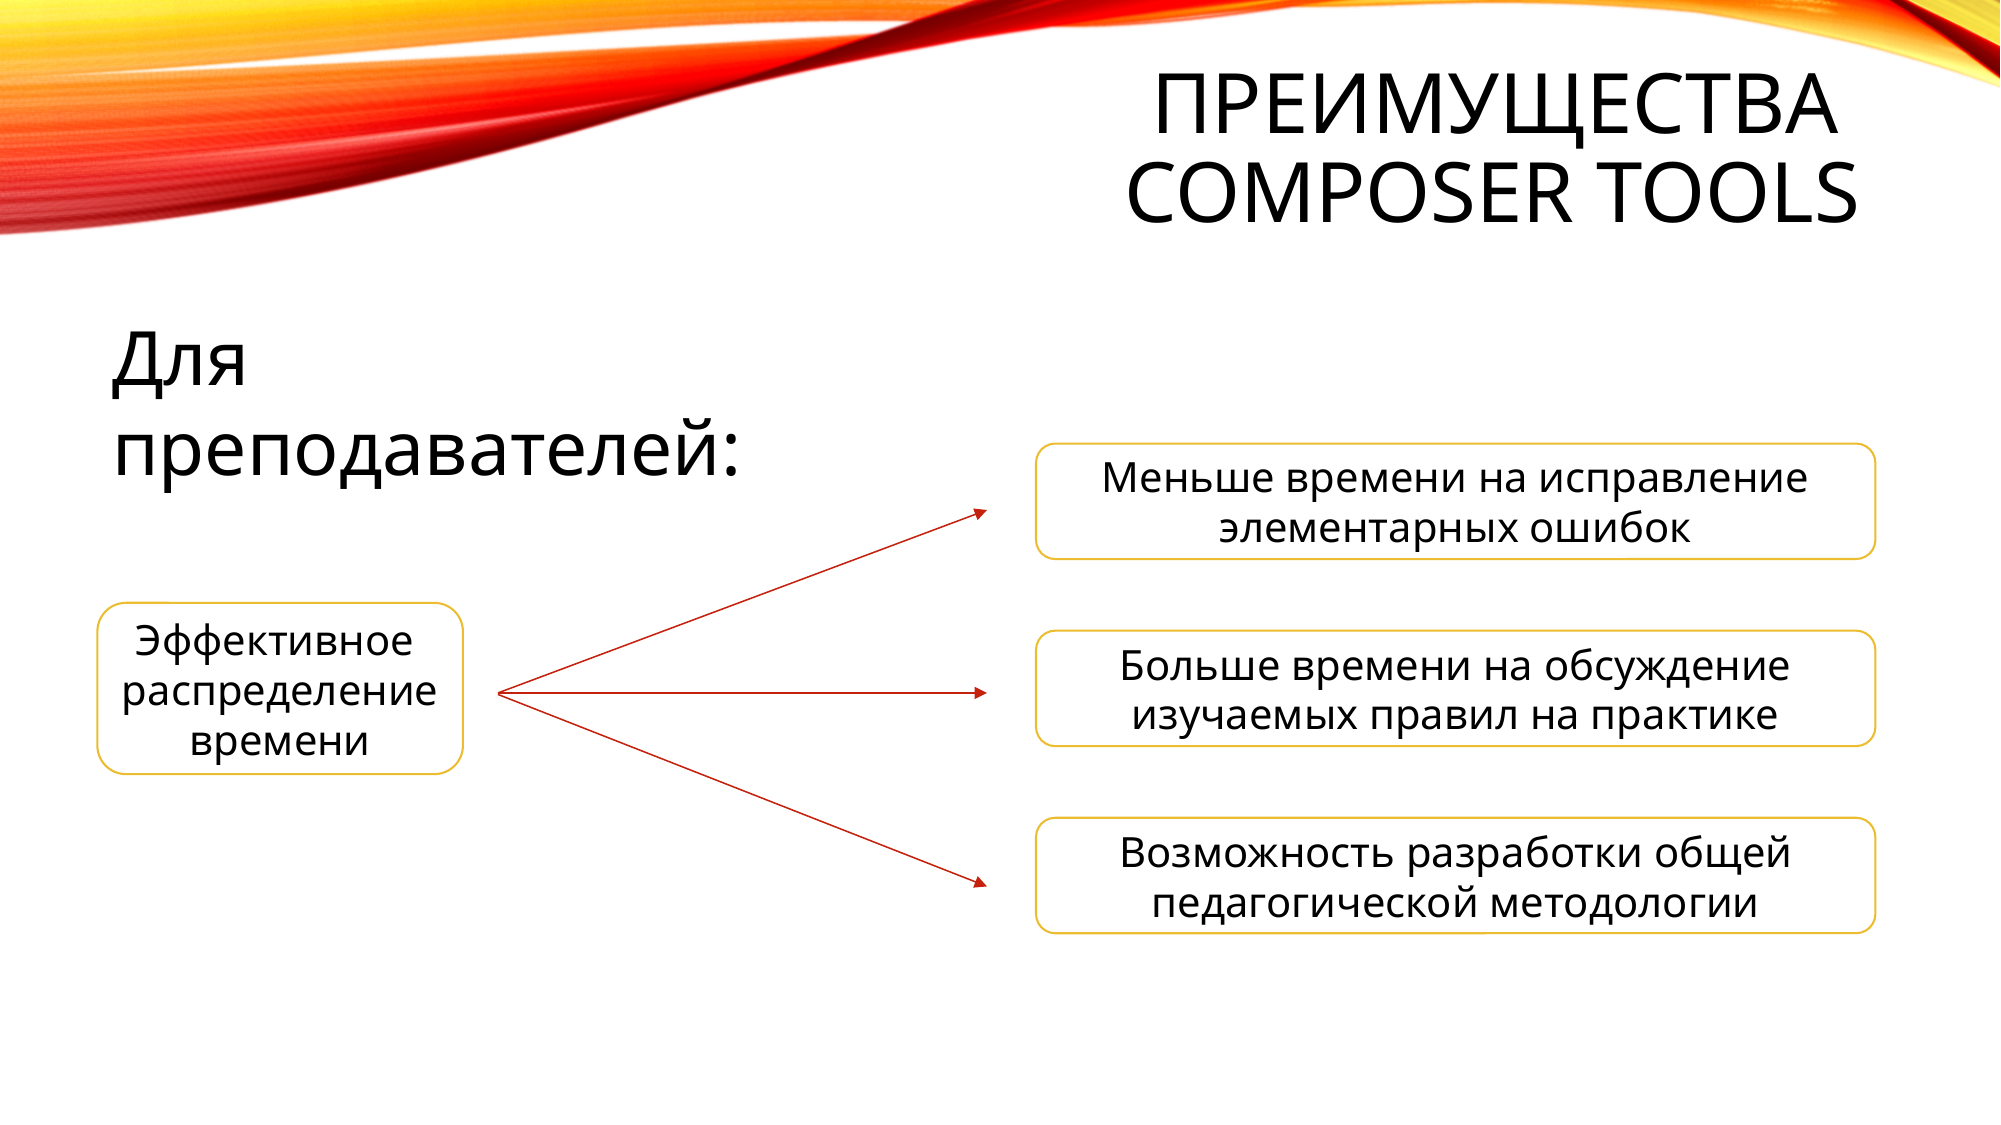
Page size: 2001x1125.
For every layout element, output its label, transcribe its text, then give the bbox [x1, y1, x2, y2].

text_box Возможность разработки общей педагогической методологии [1034, 816, 1877, 935]
text_box Меньше времени на исправление элементарных ошибок [1034, 442, 1877, 561]
title Преимущества Composer Tools [462, 45, 1876, 258]
text_box Эффективное распределение времени [96, 601, 464, 776]
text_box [497, 509, 988, 692]
picture [0, 0, 2000, 237]
text_box Для преподавателей: [97, 302, 906, 498]
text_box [497, 694, 988, 887]
text_box Больше времени на обсуждение изучаемых правил на практике [1034, 629, 1877, 748]
